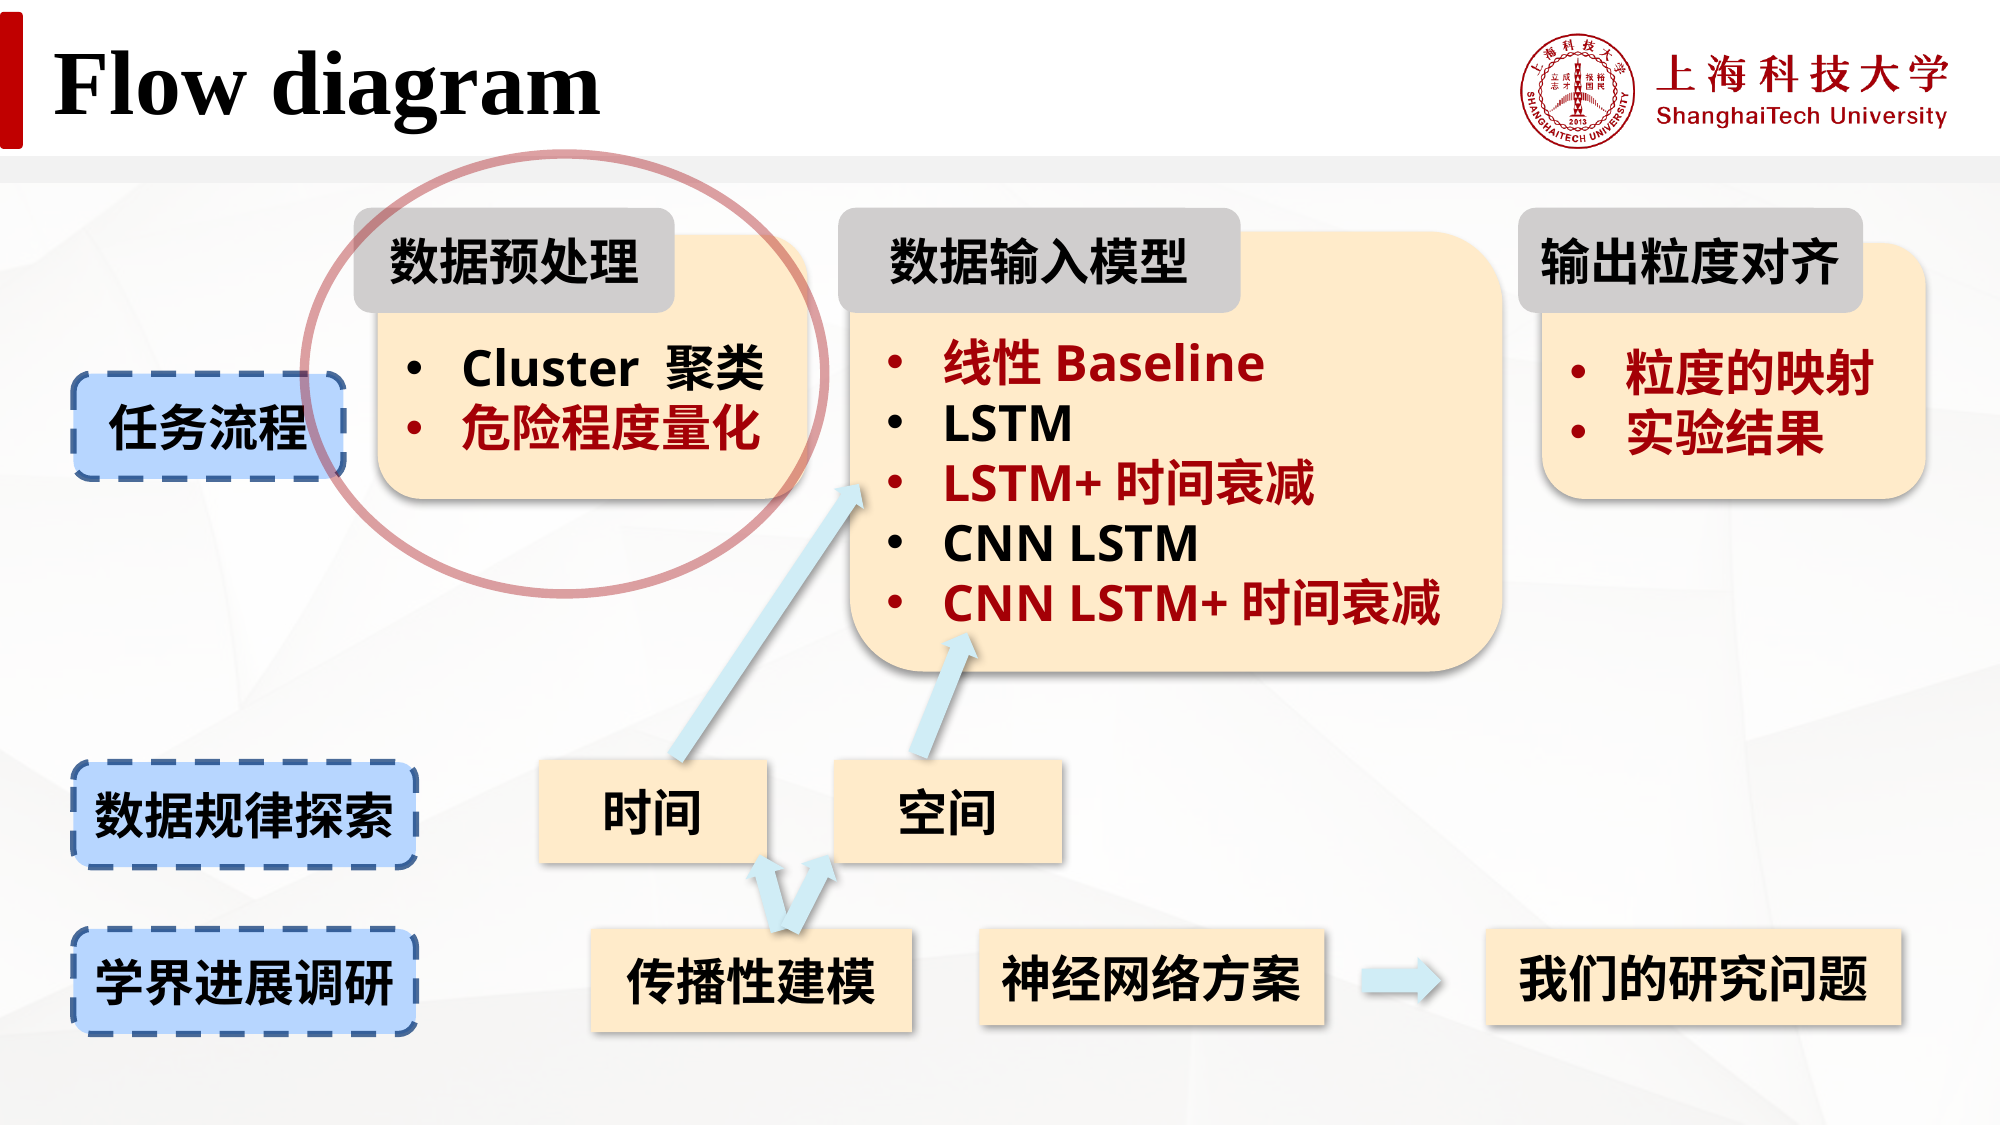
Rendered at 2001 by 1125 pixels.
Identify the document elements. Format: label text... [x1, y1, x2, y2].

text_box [1518, 207, 1926, 499]
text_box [838, 207, 1503, 672]
text_box 时间 [538, 759, 768, 864]
text_box 神经网络方案 [978, 928, 1325, 1026]
text_box 空间 [833, 759, 1063, 864]
text_box [744, 853, 787, 935]
text_box 传播性建模 [590, 928, 913, 1033]
text_box [303, 244, 780, 595]
text_box 数据规律探索 [72, 761, 417, 869]
text_box 学界进展调研 [72, 927, 417, 1036]
text_box [808, 293, 826, 455]
text_box [908, 672, 963, 761]
picture [1520, 33, 1948, 149]
text_box 任务流程 [72, 372, 334, 480]
text_box Flow diagram [39, 27, 943, 169]
text_box [1360, 956, 1442, 1007]
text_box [353, 207, 808, 499]
text_box [779, 854, 837, 937]
text_box [393, 152, 736, 207]
text_box 我们的研究问题 [1485, 928, 1902, 1026]
text_box [666, 496, 838, 763]
